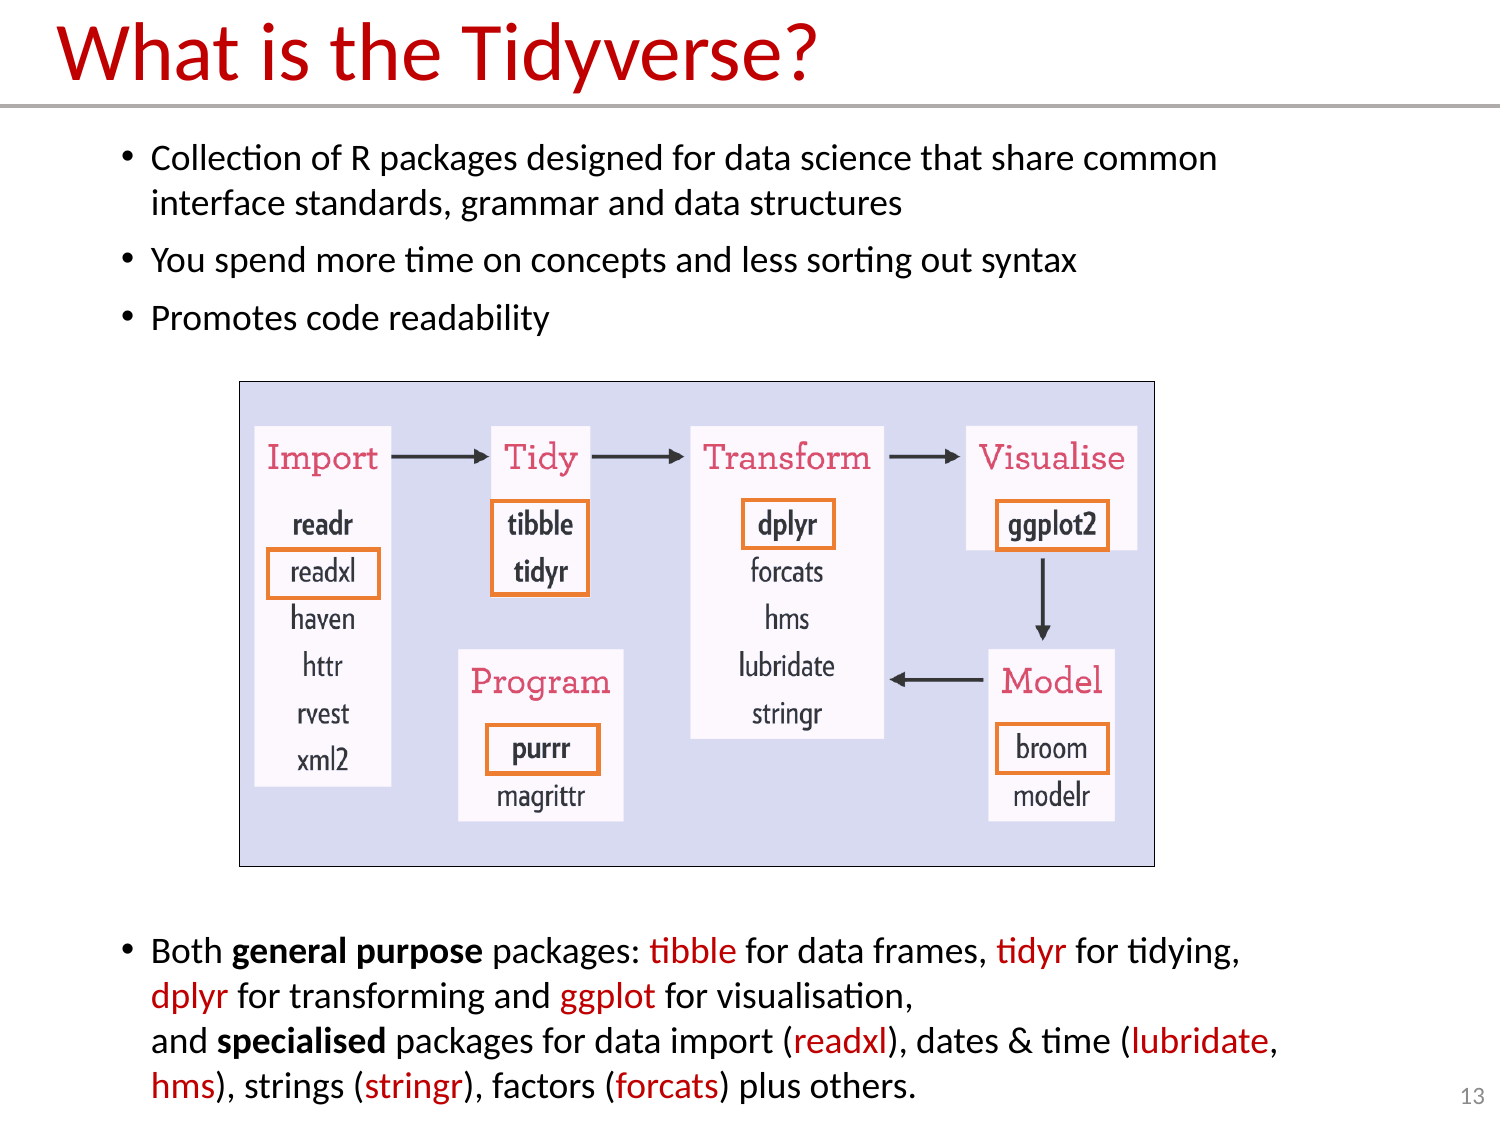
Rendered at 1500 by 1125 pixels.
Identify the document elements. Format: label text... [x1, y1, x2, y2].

text_box Collection of R packages designed for data science that share common interface standards, grammar and data structures You spend more time on concepts and less sorting out syntax Promotes code readability Both general purpose packages: tibble for data frames, tidyr for tidying, dplyr for transforming and ggplot for visualisation, and specialised packages for data import (readxl), dates & time (lubridate, hms), strings (stringr), factors (forcats) plus others. [106, 125, 1300, 1113]
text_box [239, 381, 1155, 867]
slide_number 13 [1162, 1065, 1500, 1125]
title What is the Tidyverse? [41, 0, 1500, 107]
